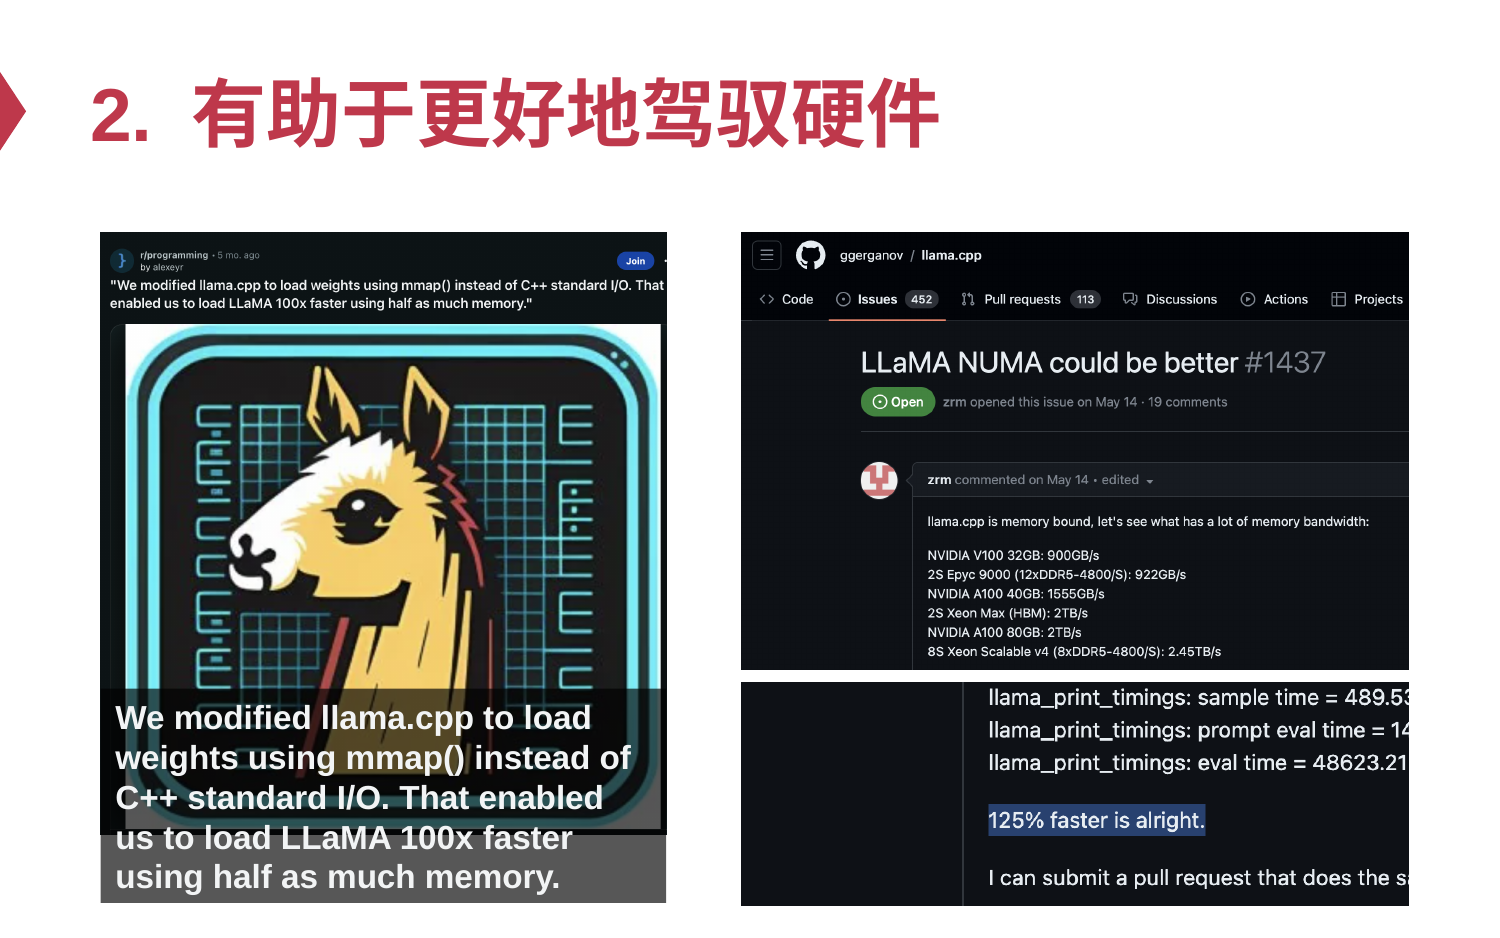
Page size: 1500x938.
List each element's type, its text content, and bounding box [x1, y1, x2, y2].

text_box We modified llama.cpp to load weights using mmap() instead of C++ standard I/O. That enabled us to load LLaMA 100x faster using half as much memory. [100, 843, 667, 903]
title 2. 有助于更好地驾驭硬件 [75, 37, 1425, 186]
picture [741, 232, 1409, 671]
slide_number 8 [1074, 868, 1425, 919]
picture [100, 232, 667, 836]
picture [741, 682, 1409, 906]
